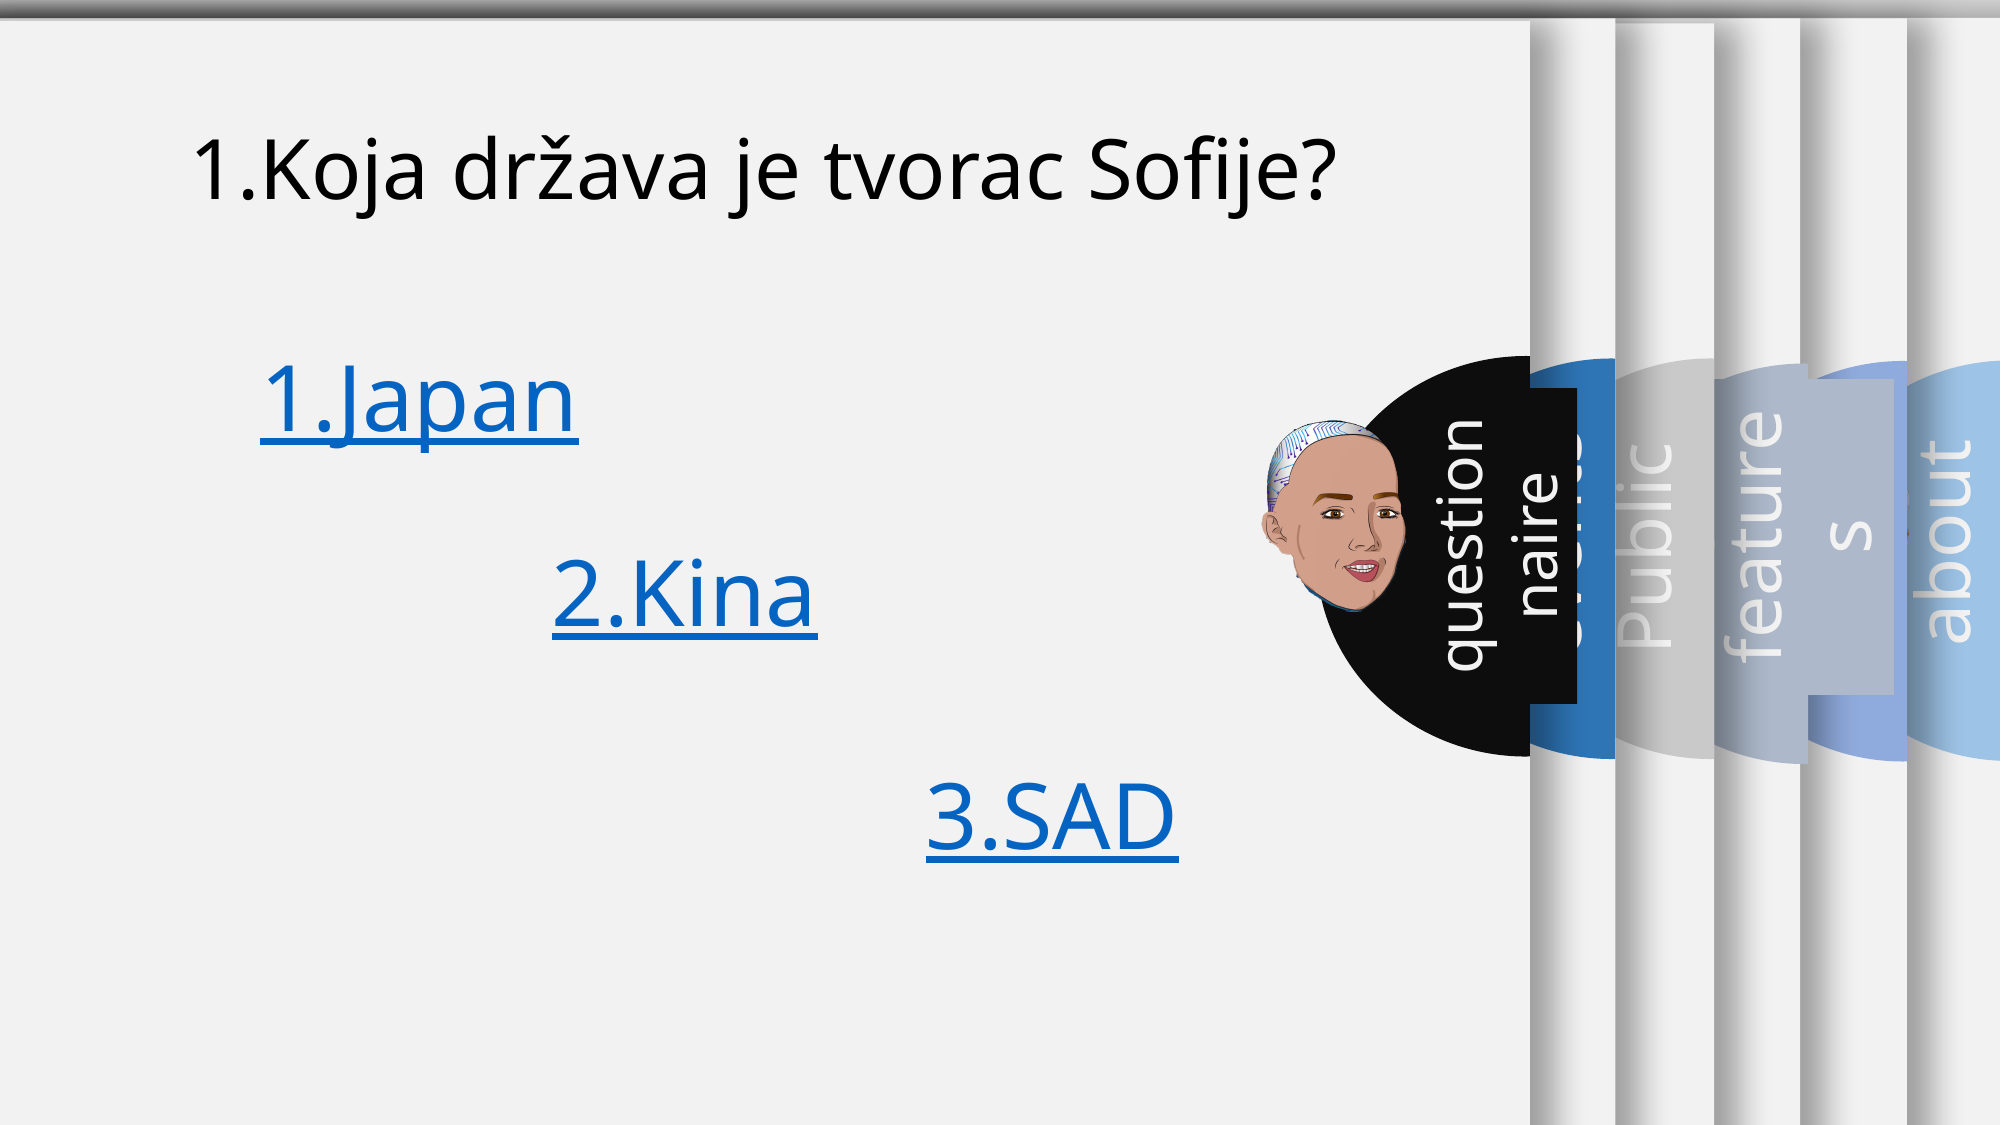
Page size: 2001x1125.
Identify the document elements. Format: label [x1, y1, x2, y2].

text_box [1616, 18, 1907, 1125]
text_box [0, 18, 1616, 1125]
text_box [1616, 23, 1715, 1125]
text_box [0, 20, 1530, 1125]
text_box [0, 17, 2000, 1125]
